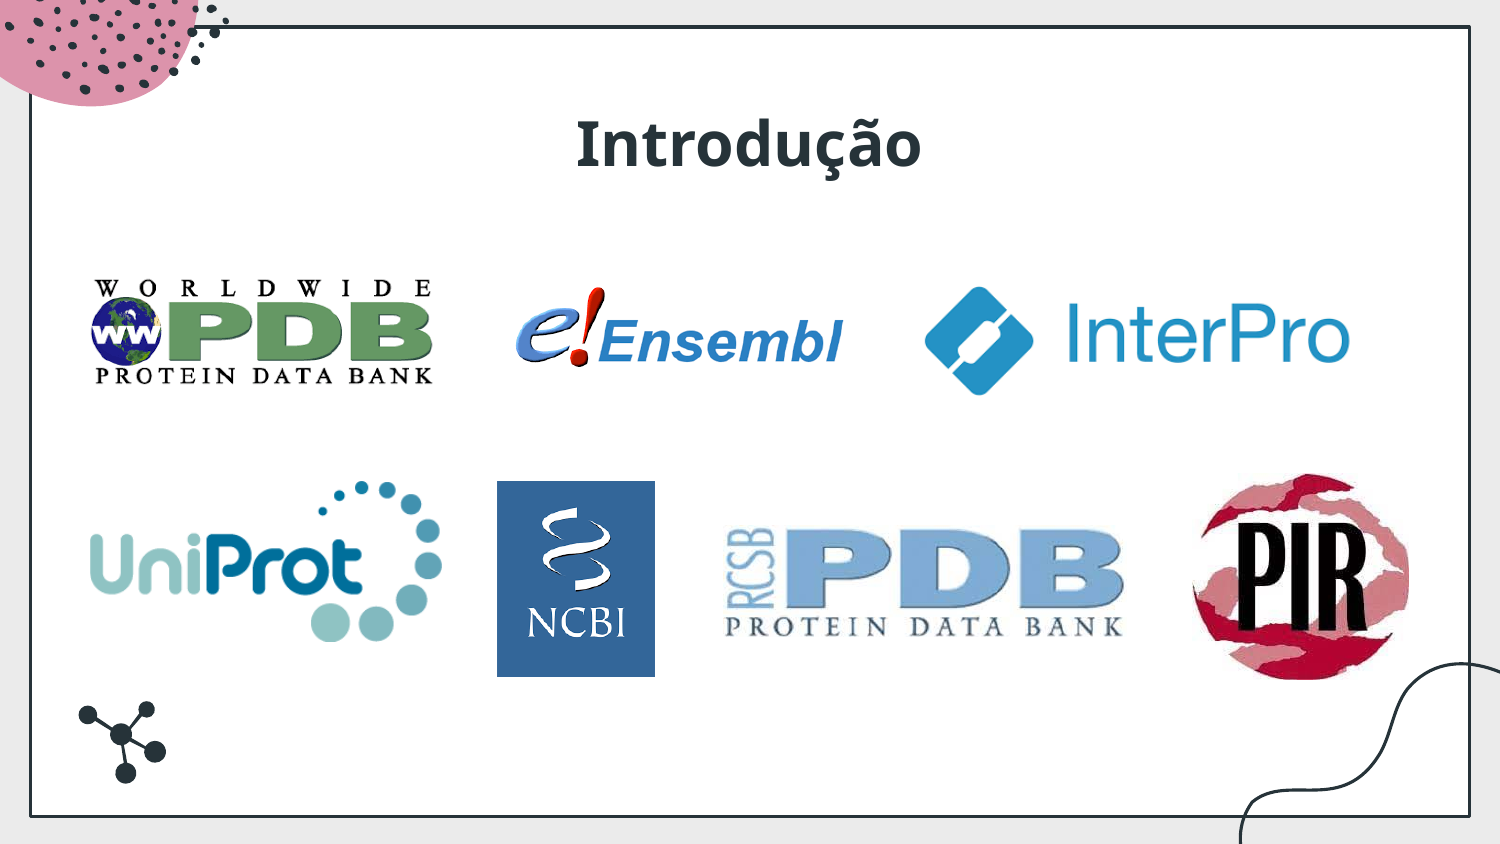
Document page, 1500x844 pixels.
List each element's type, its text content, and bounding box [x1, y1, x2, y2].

picture [496, 481, 655, 677]
title Introdução [116, 88, 1383, 269]
picture [506, 274, 858, 386]
picture [914, 274, 1365, 409]
picture [84, 268, 447, 391]
picture [1192, 473, 1409, 680]
picture [90, 481, 442, 643]
picture [722, 525, 1128, 637]
